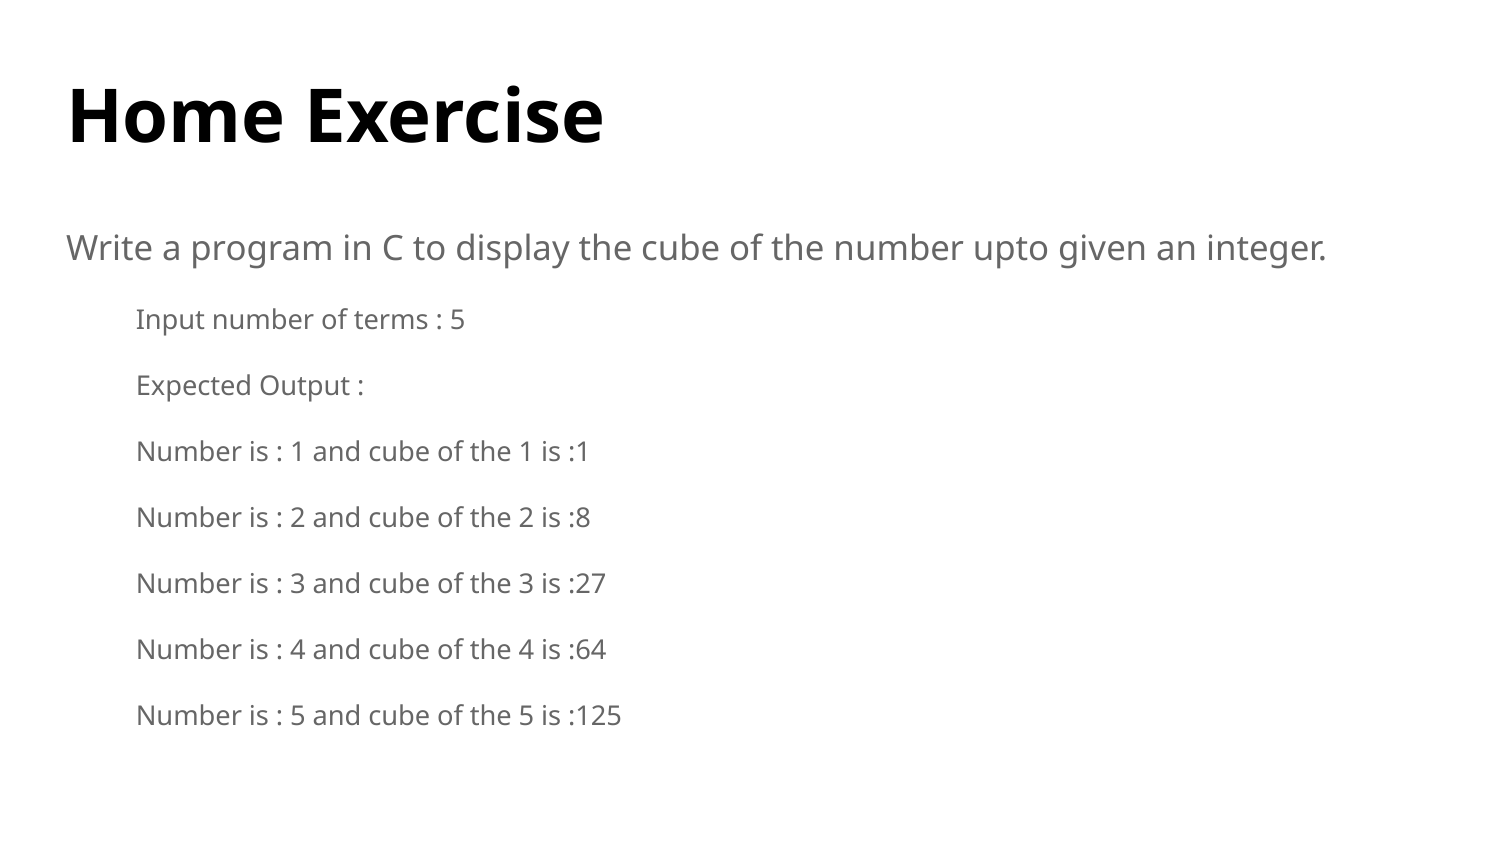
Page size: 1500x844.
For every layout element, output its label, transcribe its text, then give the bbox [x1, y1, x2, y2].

title Home Exercise [51, 48, 1449, 180]
list Write a program in C to display the cube of the number upto given an integer. Input number of terms : 5 Expected Output : Number is : 1 and cube of the 1 is :1 Number is : 2 and cube of the 2 is :8 Number is : 3 and cube of the 3 is :27 Number is : 4 and cube of the 4 is :64 Number is : 5 and cube of the 5 is :125 [51, 201, 1449, 750]
